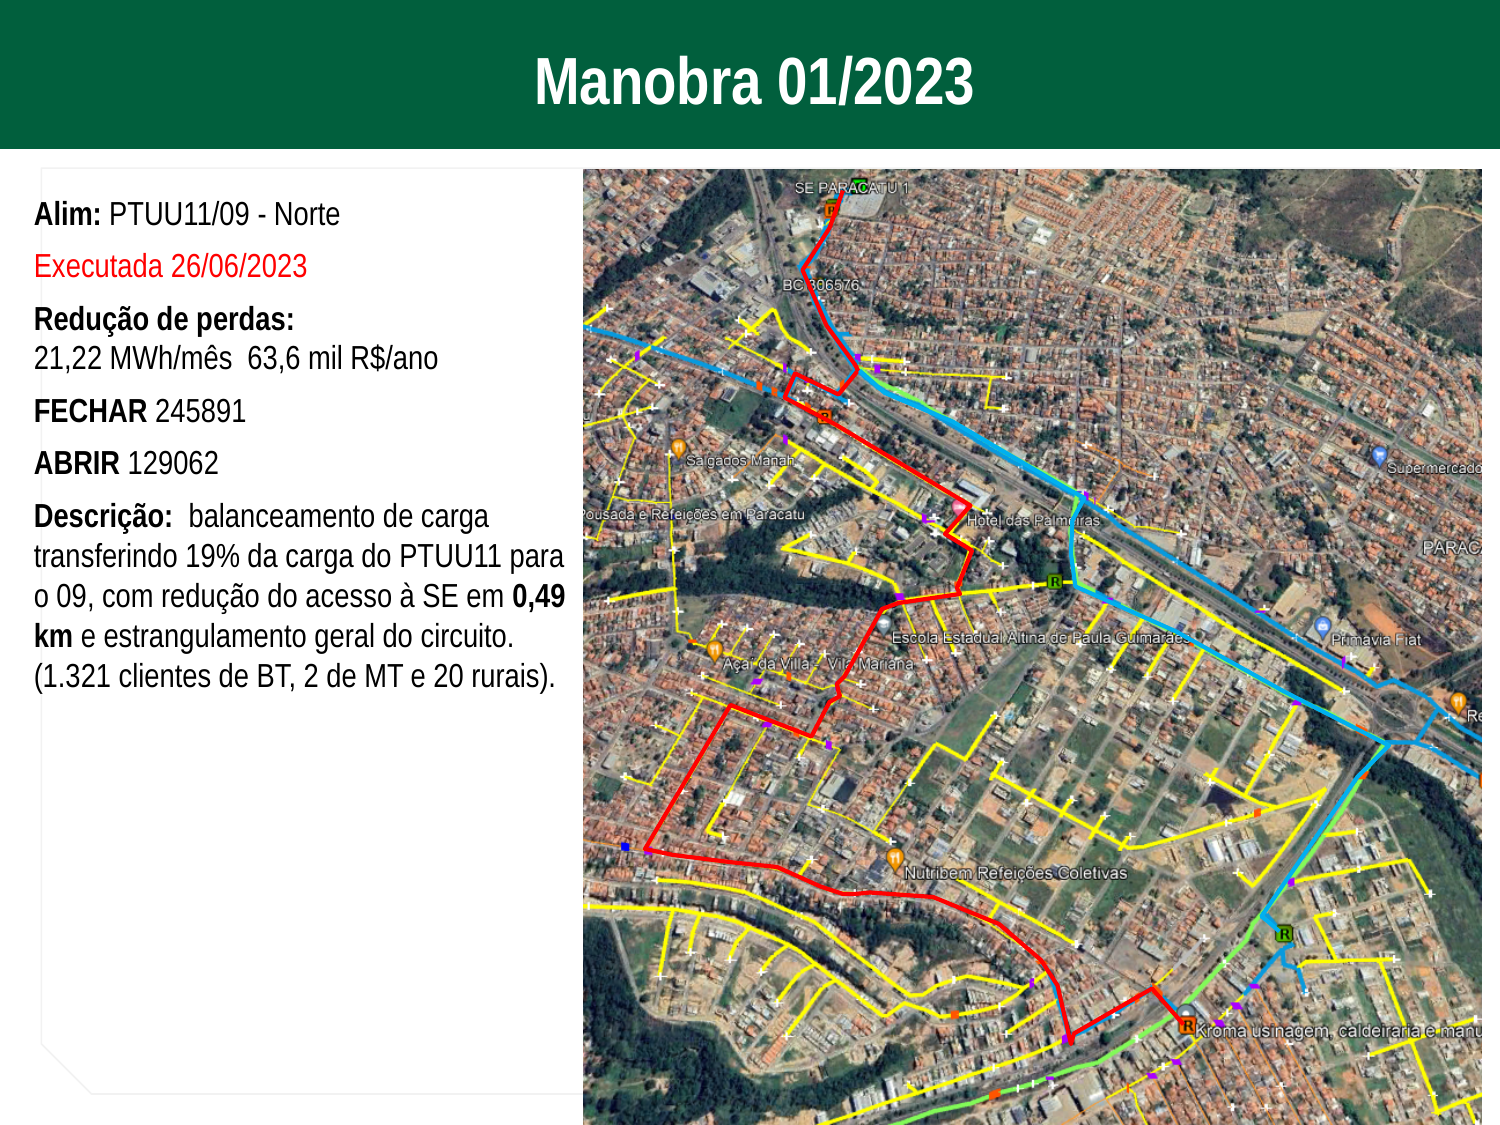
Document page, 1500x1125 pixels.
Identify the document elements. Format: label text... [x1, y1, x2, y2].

text_box [131, 601, 170, 651]
title Manobra 01/2023 [51, 19, 1459, 138]
list Alim: PTUU11/09 - Norte Executada 26/06/2023 Redução de perdas: 21,22 MWh/mês 63,6 mil R$/ano FECHAR 245891 ABRIR 129062 Descrição: balanceamento de carga transferindo 19% da carga do PTUU11 para o 09, com redução do acesso à SE em 0,49 km e estrangulamento geral do circuito. (1.321 clientes de BT, 2 de MT e 20 rurais). [18, 184, 578, 244]
picture [583, 169, 1482, 1125]
picture [0, 0, 1500, 149]
